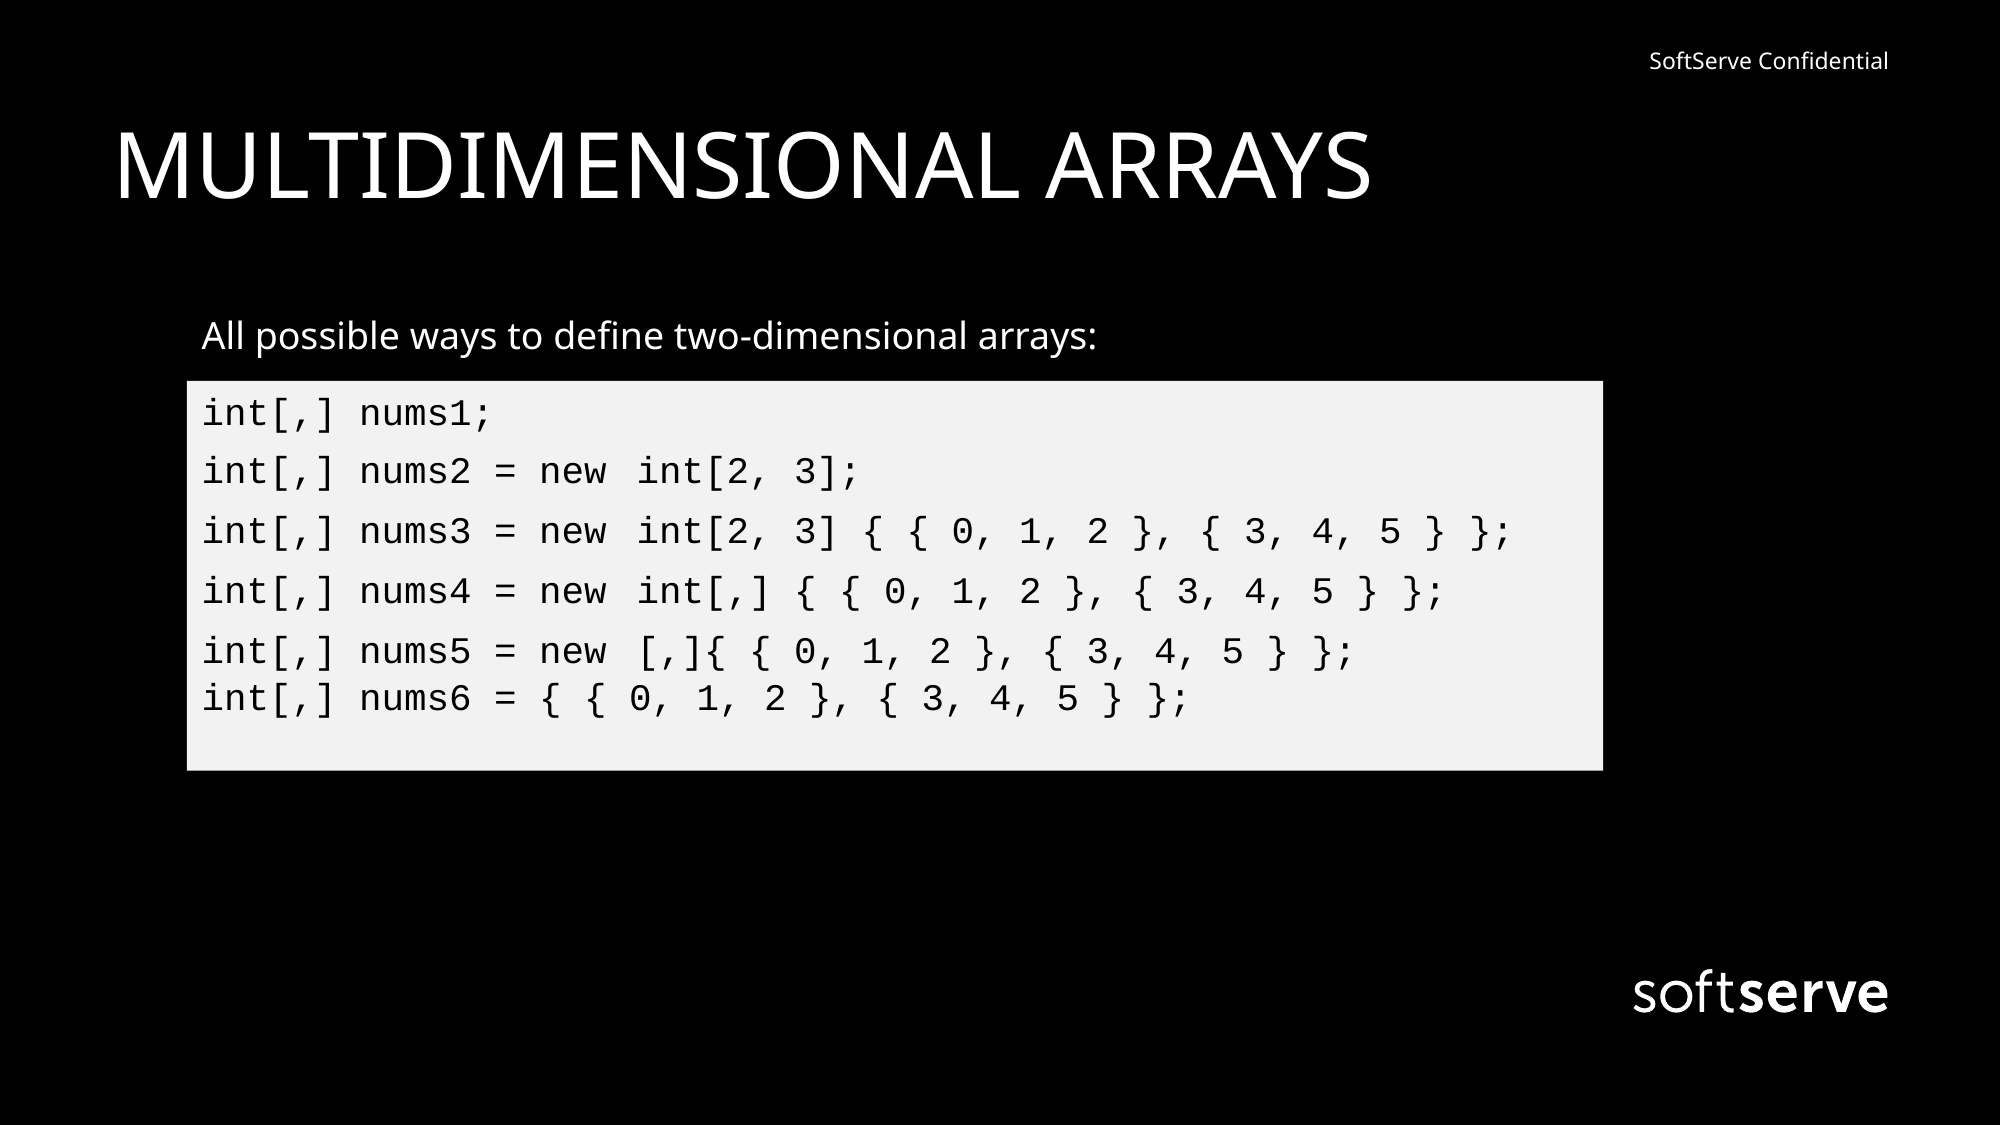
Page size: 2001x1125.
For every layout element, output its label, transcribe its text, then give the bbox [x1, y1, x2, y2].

text_box int[,] nums1; int[,] nums2 = new int[2, 3]; int[,] nums3 = new int[2, 3] { { 0, 1, 2 }, { 3, 4, 5 } }; int[,] nums4 = new int[,] { { 0, 1, 2 }, { 3, 4, 5 } }; int[,] nums5 = new [,]{ { 0, 1, 2 }, { 3, 4, 5 } }; int[,] nums6 = { { 0, 1, 2 }, { 3, 4, 5 } }; [186, 380, 1604, 771]
text_box All possible ways to define two-dimensional arrays: [186, 304, 1114, 365]
title MULTIDIMENSIONAL ARRAYS [112, 112, 1888, 225]
